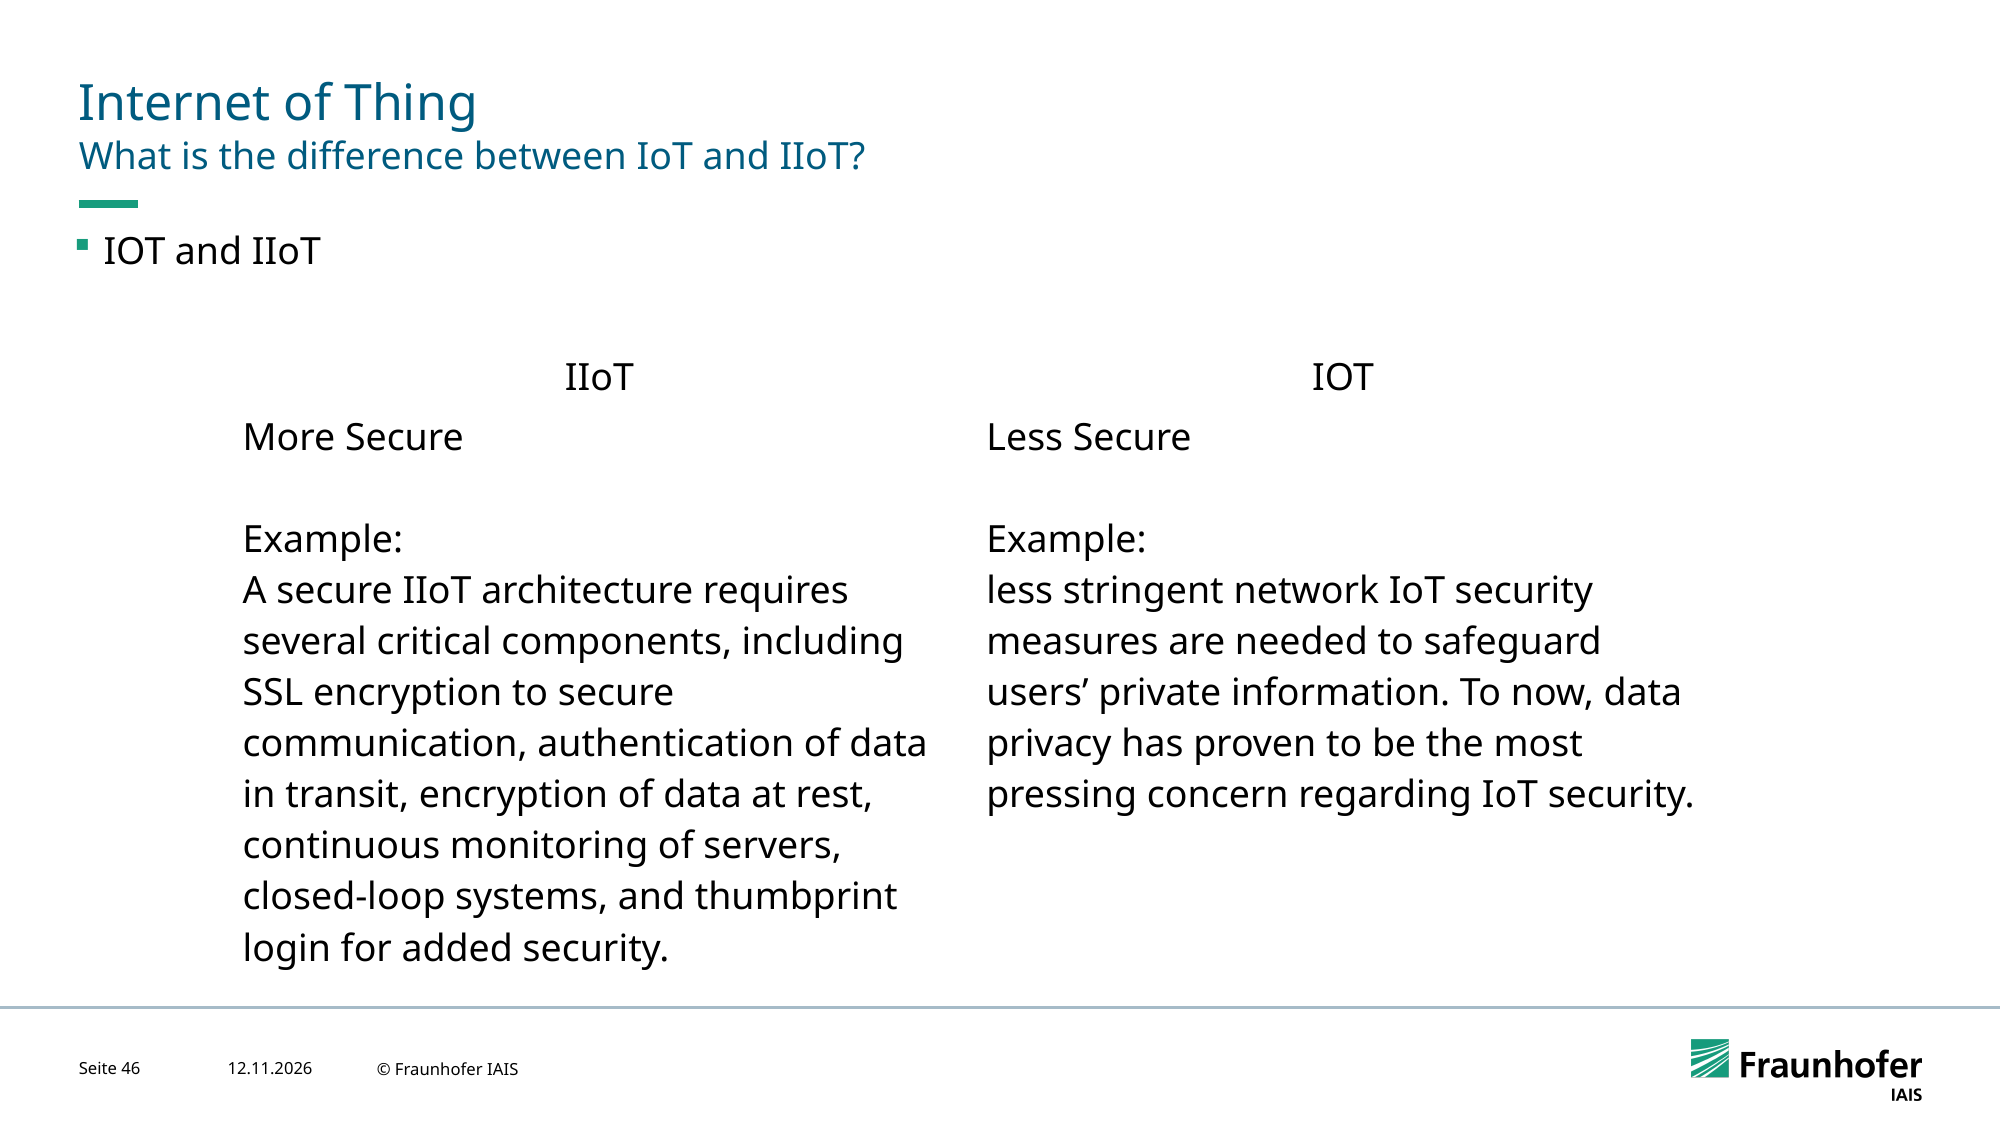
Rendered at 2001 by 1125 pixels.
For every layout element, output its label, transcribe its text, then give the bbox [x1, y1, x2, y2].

picture [1691, 1039, 1922, 1101]
text_box IOT and IIoT [59, 224, 1901, 770]
footer © Fraunhofer IAIS [376, 1059, 862, 1080]
list What is the difference between IoT and IIoT? [78, 127, 1922, 175]
table_header IOT [971, 343, 1715, 403]
slide_number Seite 46 [78, 1059, 197, 1080]
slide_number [227, 1059, 346, 1080]
table_cell Less Secure Example: less stringent network IoT security measures are needed to safeguard users’ private information. To now, data privacy has proven to be the most pressing concern regarding IoT security. [971, 403, 1715, 913]
table_header IIoT [228, 343, 971, 403]
title Internet of Thing [78, 64, 1922, 127]
table_cell More Secure Example: A secure IIoT architecture requires several critical components, including SSL encryption to secure communication, authentication of data in transit, encryption of data at rest, continuous monitoring of servers, closed-loop systems, and thumbprint login for added security. [228, 403, 971, 913]
